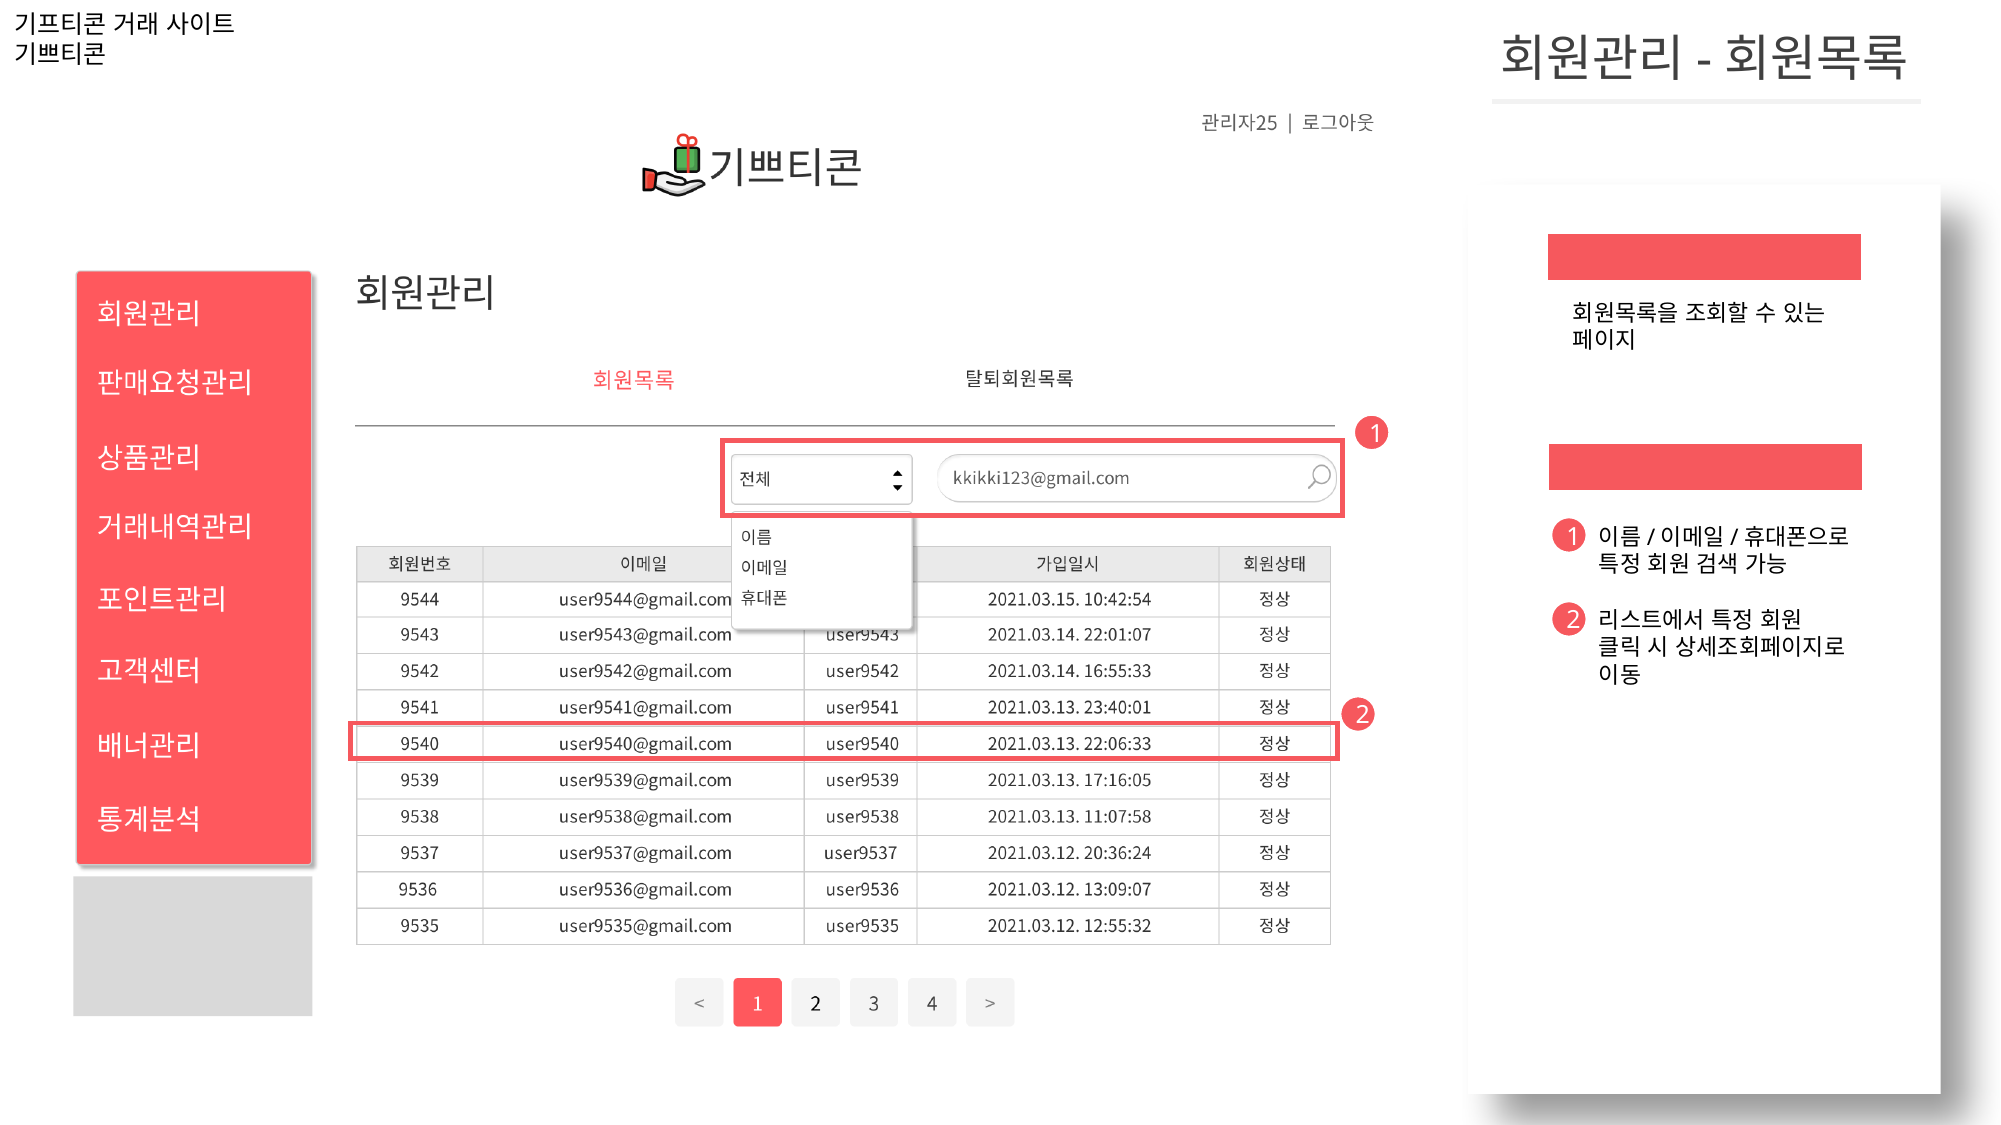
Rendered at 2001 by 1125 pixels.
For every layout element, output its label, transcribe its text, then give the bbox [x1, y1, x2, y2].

text_box 1 [1550, 516, 1584, 554]
text_box 2 [1550, 600, 1584, 638]
text_box 이름/이메일/휴대폰으로 특정 회원 검색 가능 [1584, 515, 1869, 585]
text_box 회원관리-회원목록 [1500, 33, 1931, 80]
text_box 회원목록을 조회할 수 있는 페이지 [1558, 290, 1842, 361]
text_box 리스트에서 특정 회원 클릭 시 상세조회페이지로 이동 [1584, 597, 1869, 696]
text_box [1486, 183, 1942, 1095]
text_box 화면설계 [1549, 444, 1861, 490]
picture [31, 81, 1486, 1105]
text_box 기프티콘 거래 사이트 기쁘티콘 [0, 0, 313, 76]
text_box 개요 [1549, 234, 1861, 280]
